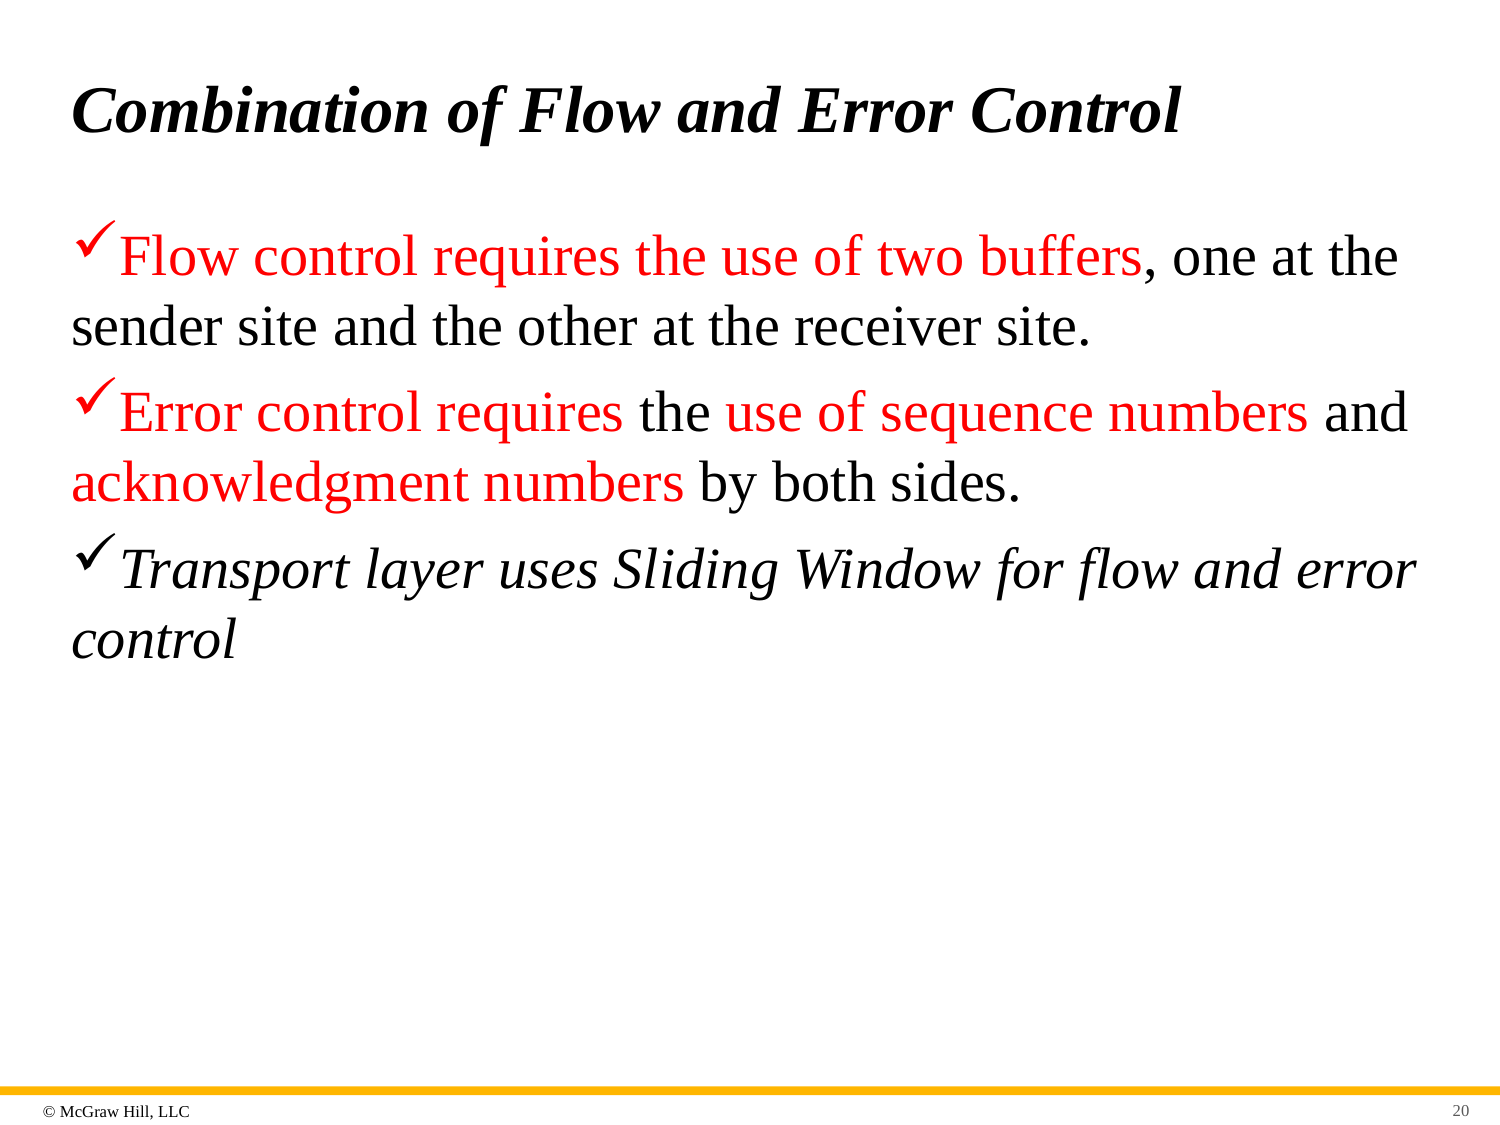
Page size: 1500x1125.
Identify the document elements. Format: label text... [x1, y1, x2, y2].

title Combination of Flow and Error Control [56, 50, 1444, 162]
list Flow control requires the use of two buffers, one at the sender site and the other at the receiver site. Error control requires the use of sequence numbers and acknowledgment numbers by both sides. Transport layer uses Sliding Window for flow and error control [56, 209, 1444, 732]
slide_number 20 [1418, 1096, 1477, 1123]
